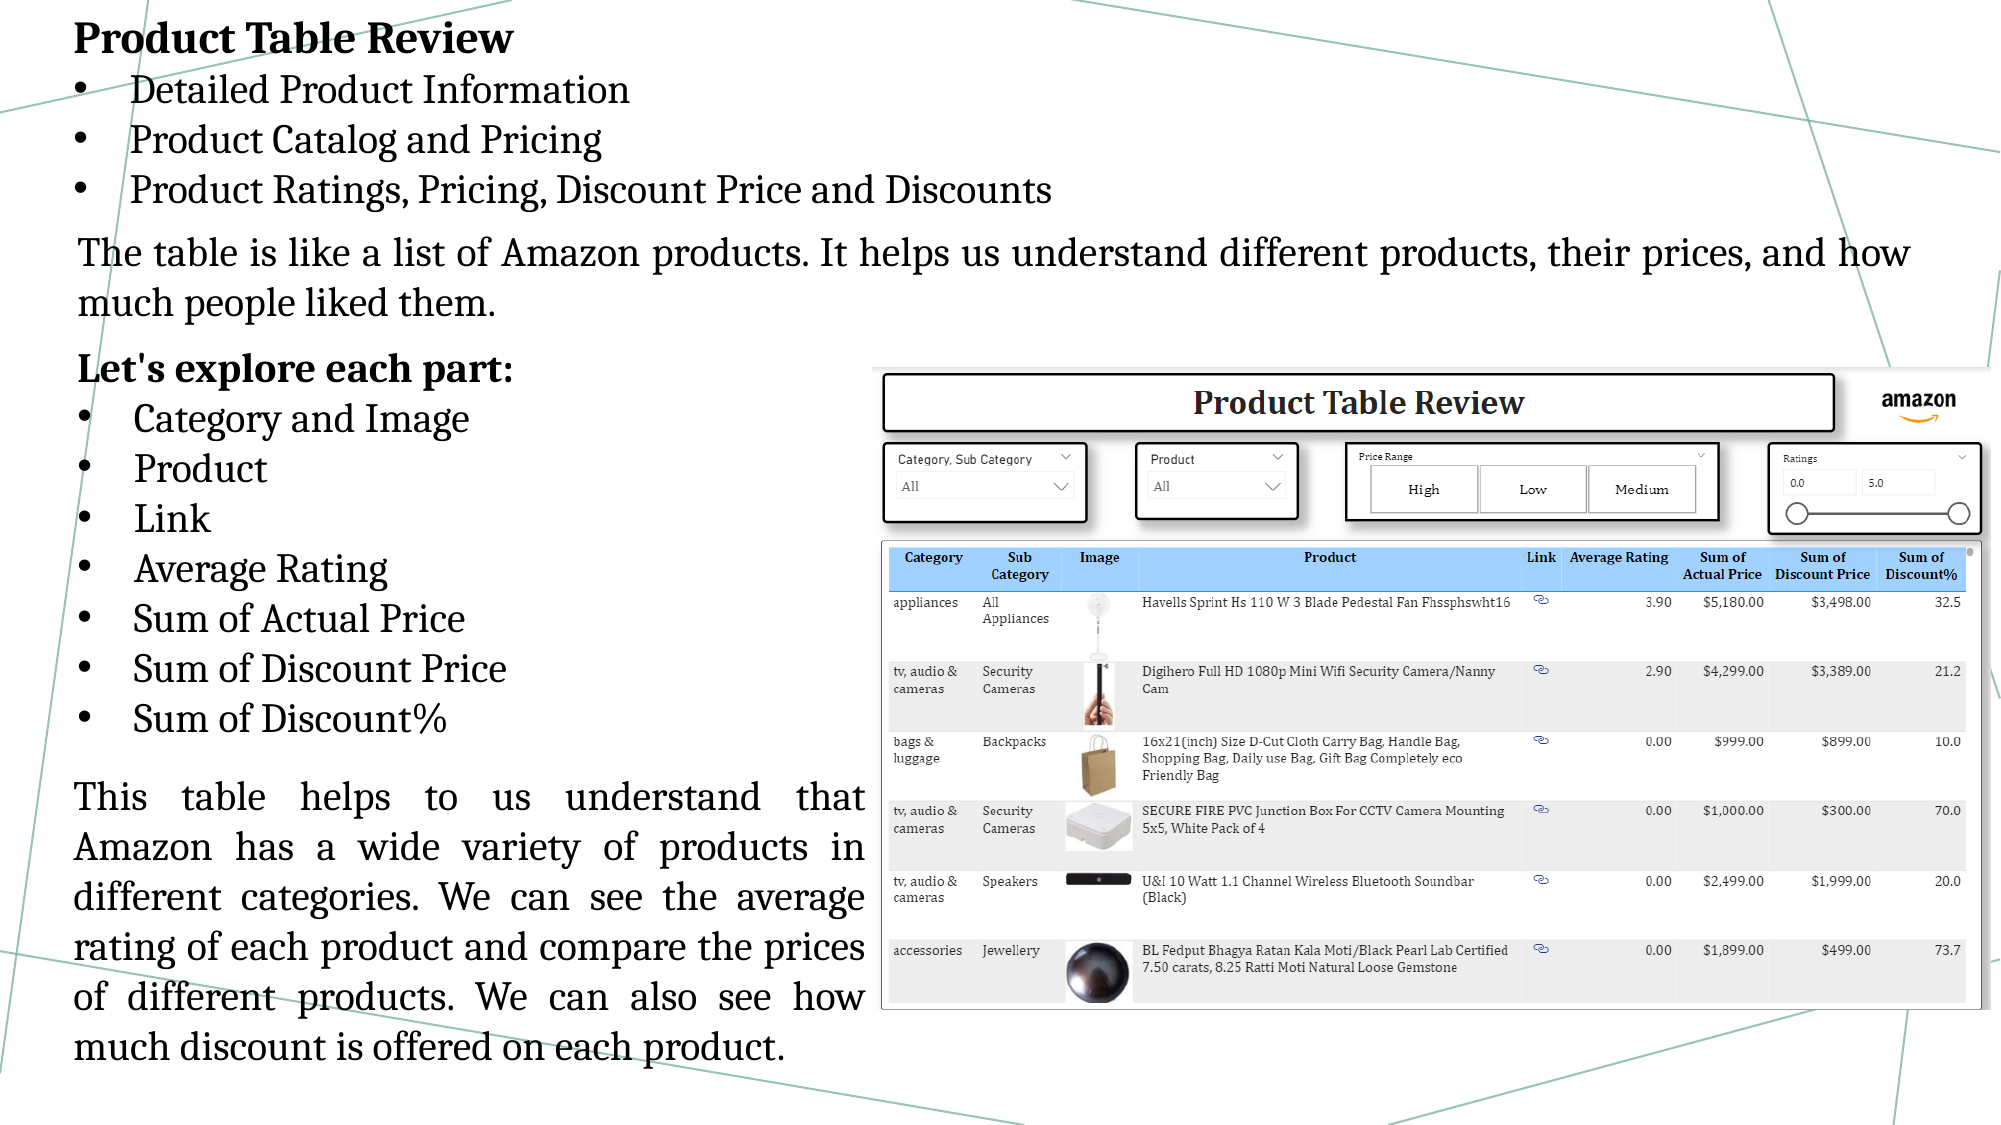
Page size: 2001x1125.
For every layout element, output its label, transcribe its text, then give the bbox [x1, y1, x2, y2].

text_box Product Table Review Detailed Product Information Product Catalog and Pricing Product Ratings, Pricing, Discount Price and Discounts [58, 0, 1212, 220]
text_box The table is like a list of Amazon products. It helps us understand different products, their prices, and how much people liked them. [62, 217, 1927, 332]
picture [872, 367, 1991, 1010]
text_box This table helps to us understand that Amazon has a wide variety of products in different categories. We can see the average rating of each product and compare the prices of different products. We can also see how much discount is offered on each product. [58, 761, 881, 1077]
text_box Let's explore each part: Category and Image Product Link Average Rating Sum of Actual Price Sum of Discount Price Sum of Discount% [62, 333, 853, 749]
